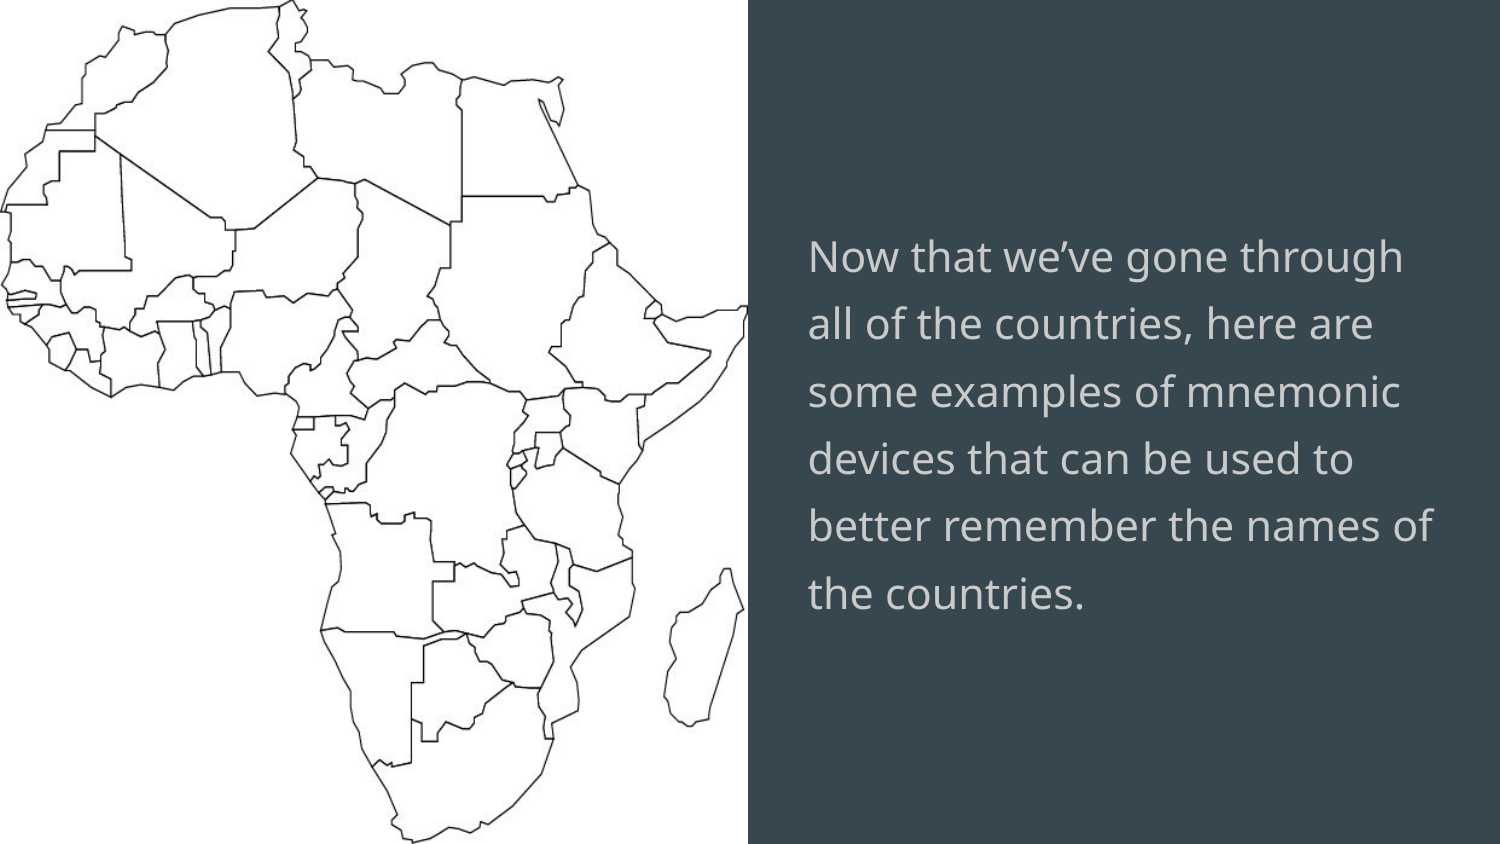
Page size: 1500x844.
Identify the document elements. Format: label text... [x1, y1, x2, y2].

list Now that we’ve gone through all of the countries, here are some examples of mnemonic devices that can be used to better remember the names of the countries. [792, 203, 1449, 641]
picture [0, 0, 748, 844]
